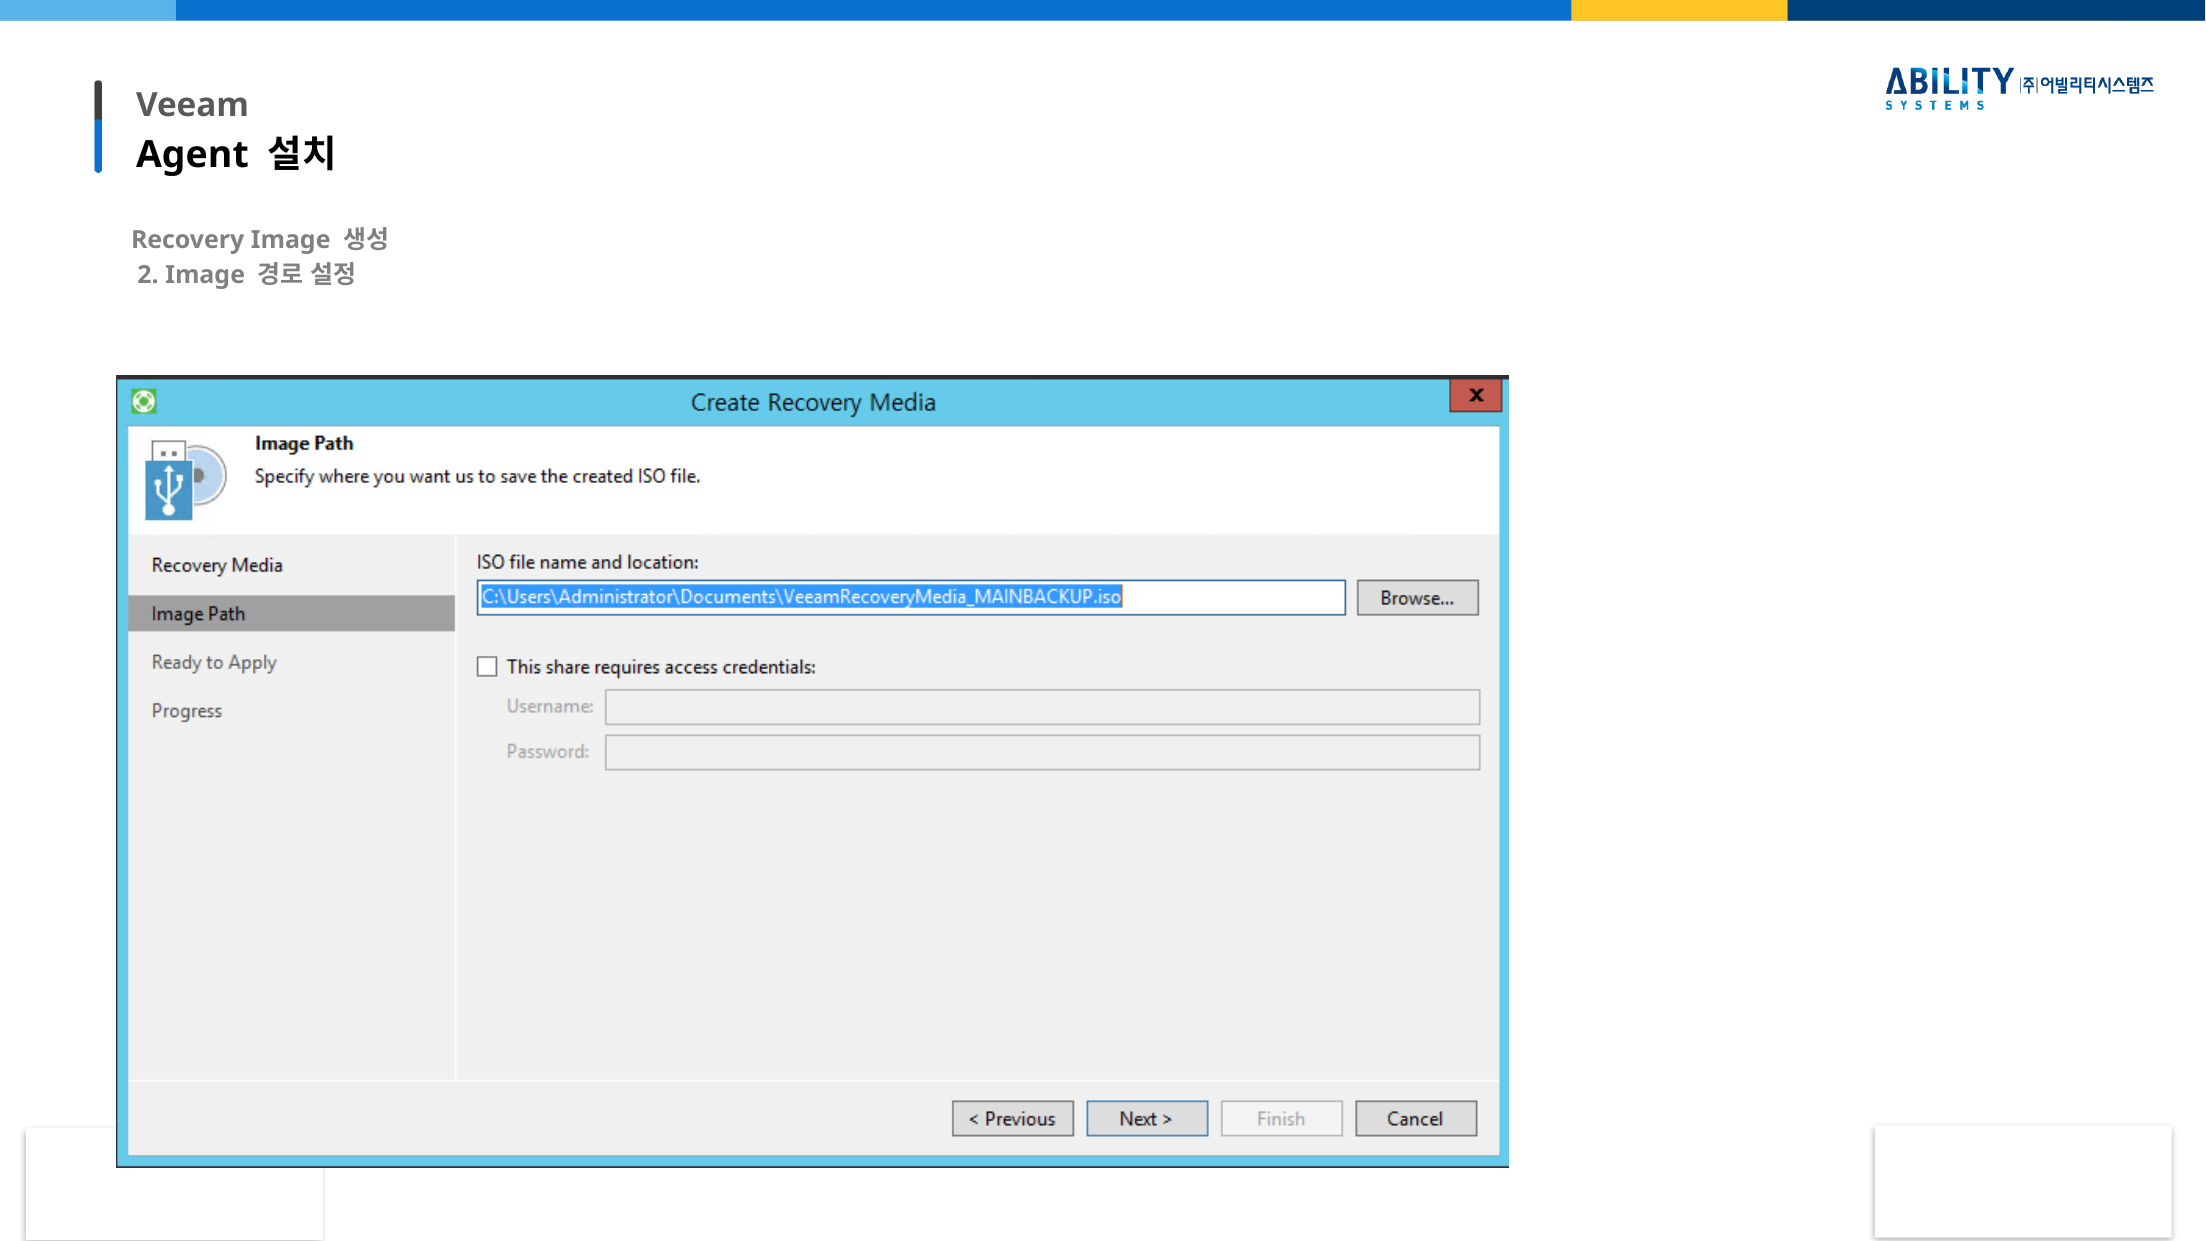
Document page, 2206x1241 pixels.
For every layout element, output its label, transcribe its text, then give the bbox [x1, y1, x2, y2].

picture [0, 0, 2206, 1241]
text_box Recovery Image 생성 2. Image 경로 설정 [116, 216, 2006, 335]
text_box Veeam Agent 설치 [136, 83, 1720, 175]
